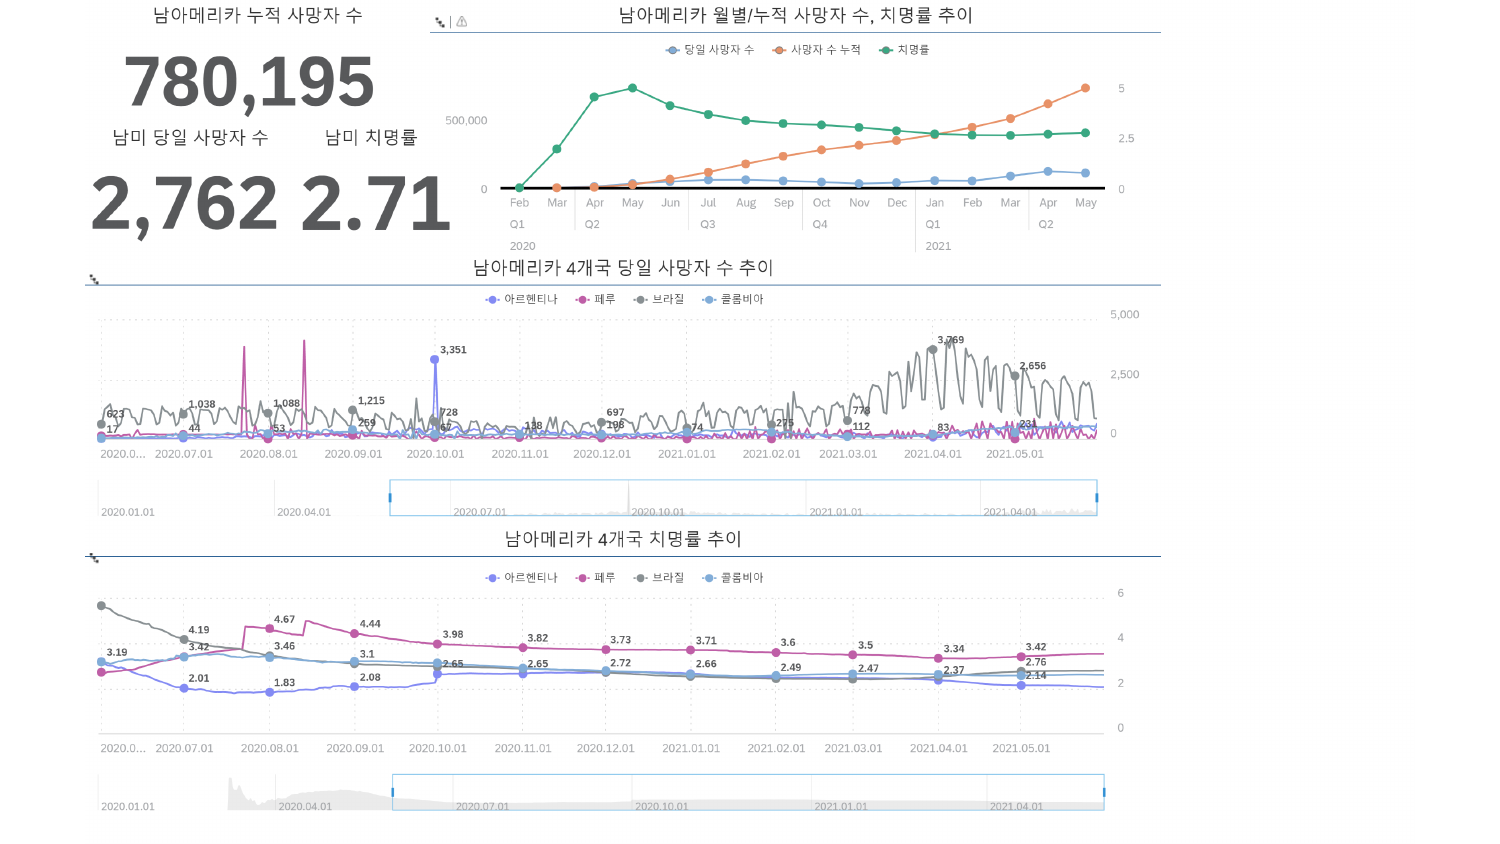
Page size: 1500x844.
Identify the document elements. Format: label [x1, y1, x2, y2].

picture [85, 0, 1415, 844]
